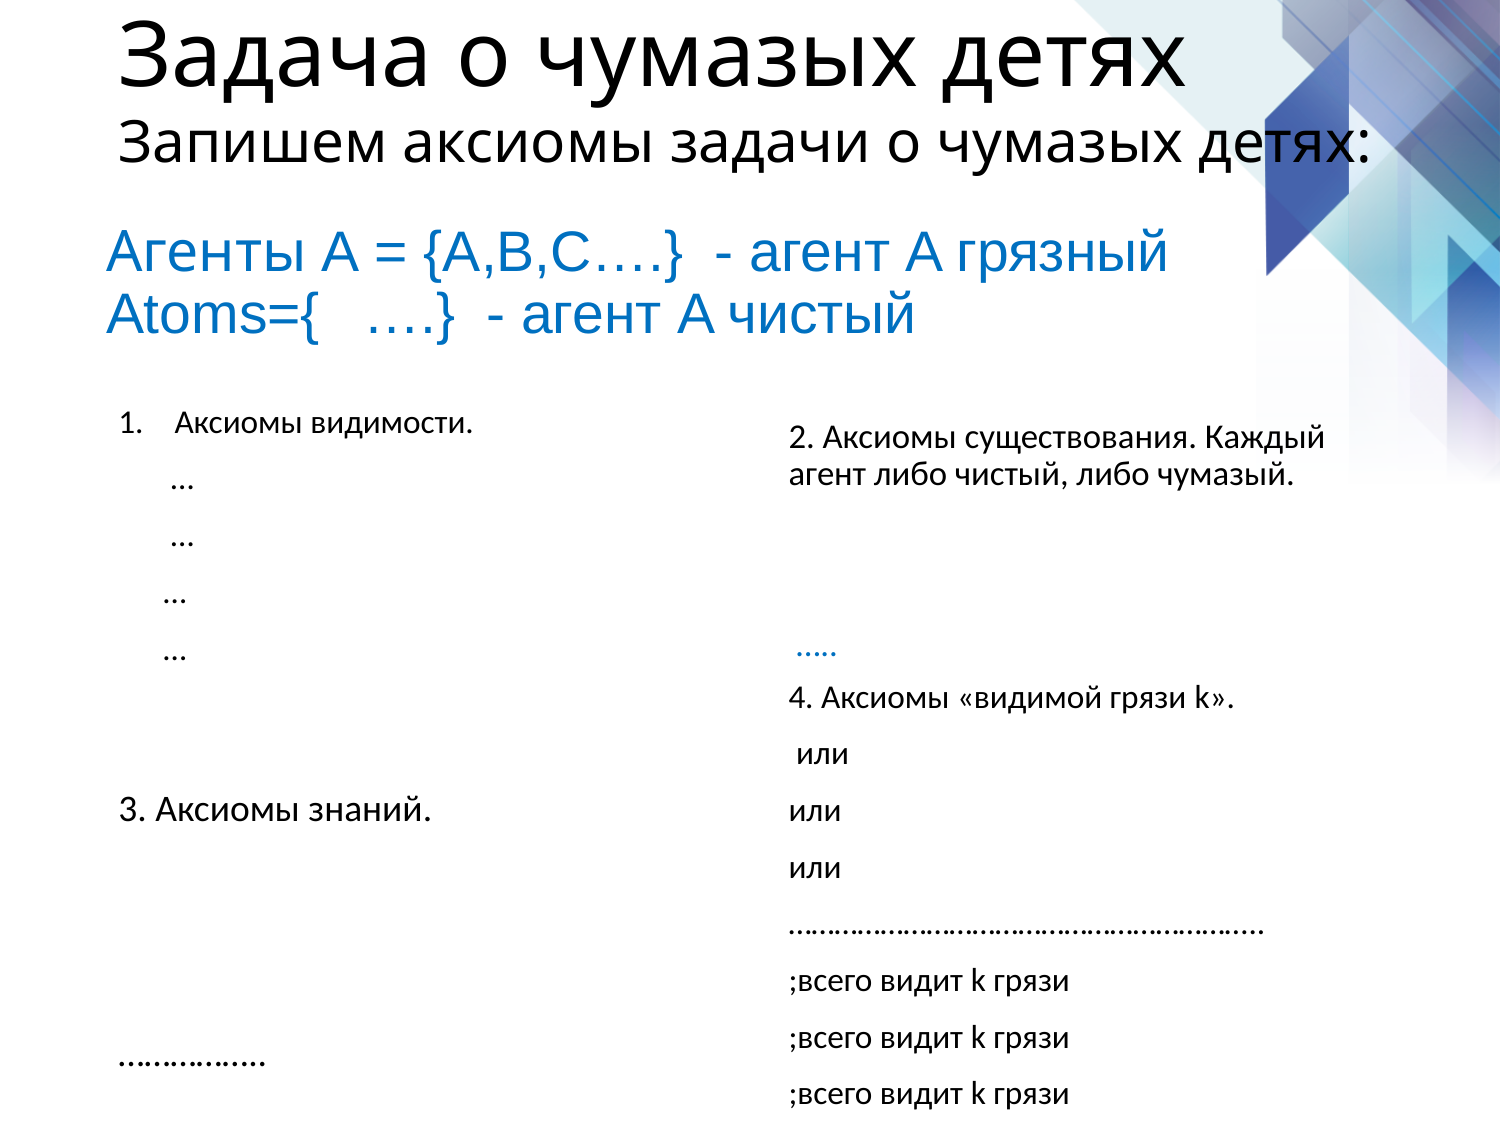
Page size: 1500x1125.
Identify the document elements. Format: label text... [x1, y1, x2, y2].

title Задача о чумазых детях [103, 0, 1398, 91]
picture [755, 244, 771, 255]
text_box Запишем аксиомы задачи о чумазых детях: [103, 91, 1398, 197]
title Возможные миры [1256, 314, 1500, 325]
picture [757, 256, 771, 268]
picture [755, 0, 1500, 559]
title Аксиомы эпистемической логики. Cвязь с модальностью [1256, 302, 1500, 313]
picture [1249, 477, 1256, 483]
